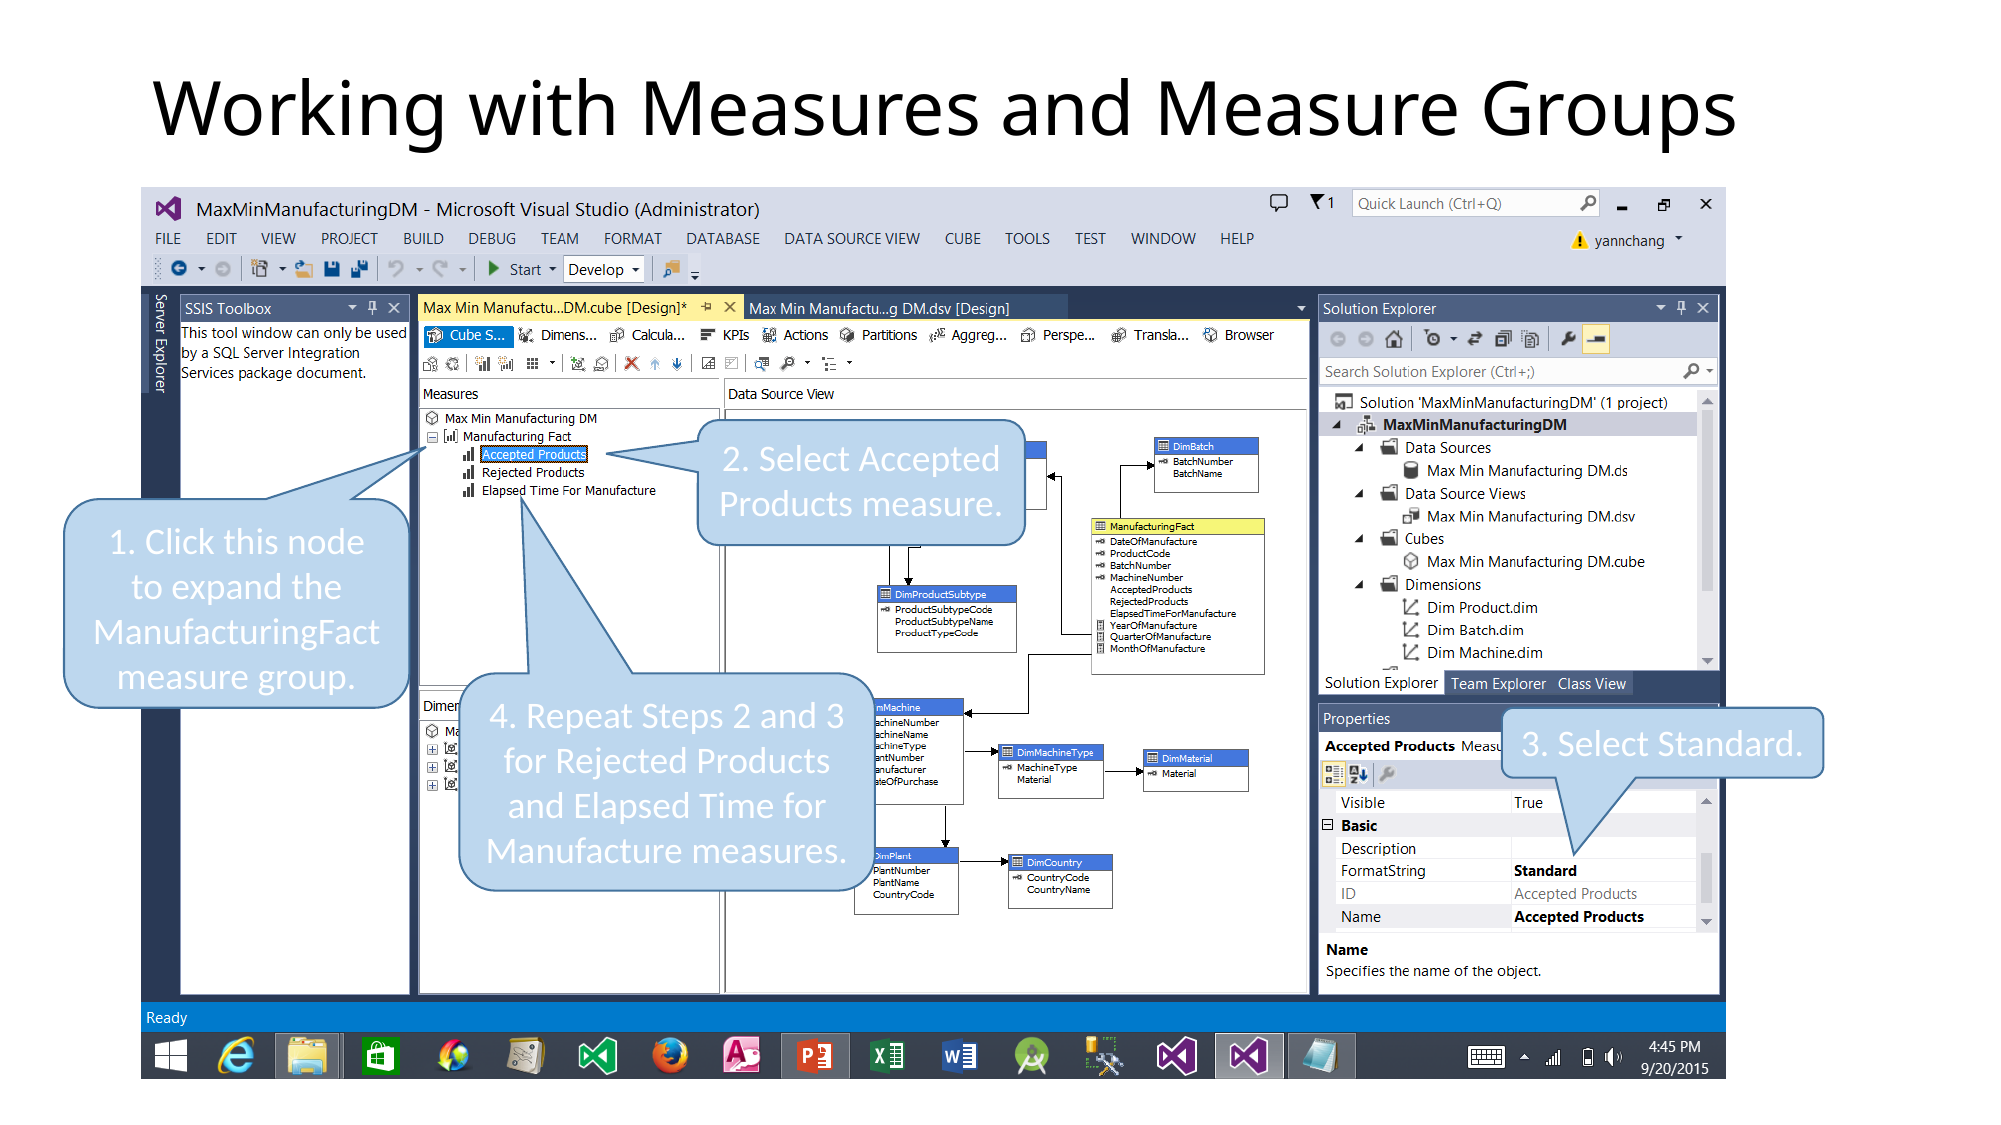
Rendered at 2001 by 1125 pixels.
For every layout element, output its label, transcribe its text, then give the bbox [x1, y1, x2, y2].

text_box 3. Select Standard. [1726, 706, 1825, 779]
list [141, 187, 1726, 1079]
title Working with Measures and Measure Groups [137, 59, 1863, 163]
text_box 1. Click this node to expand the ManufacturingFact measure group. [62, 498, 141, 709]
